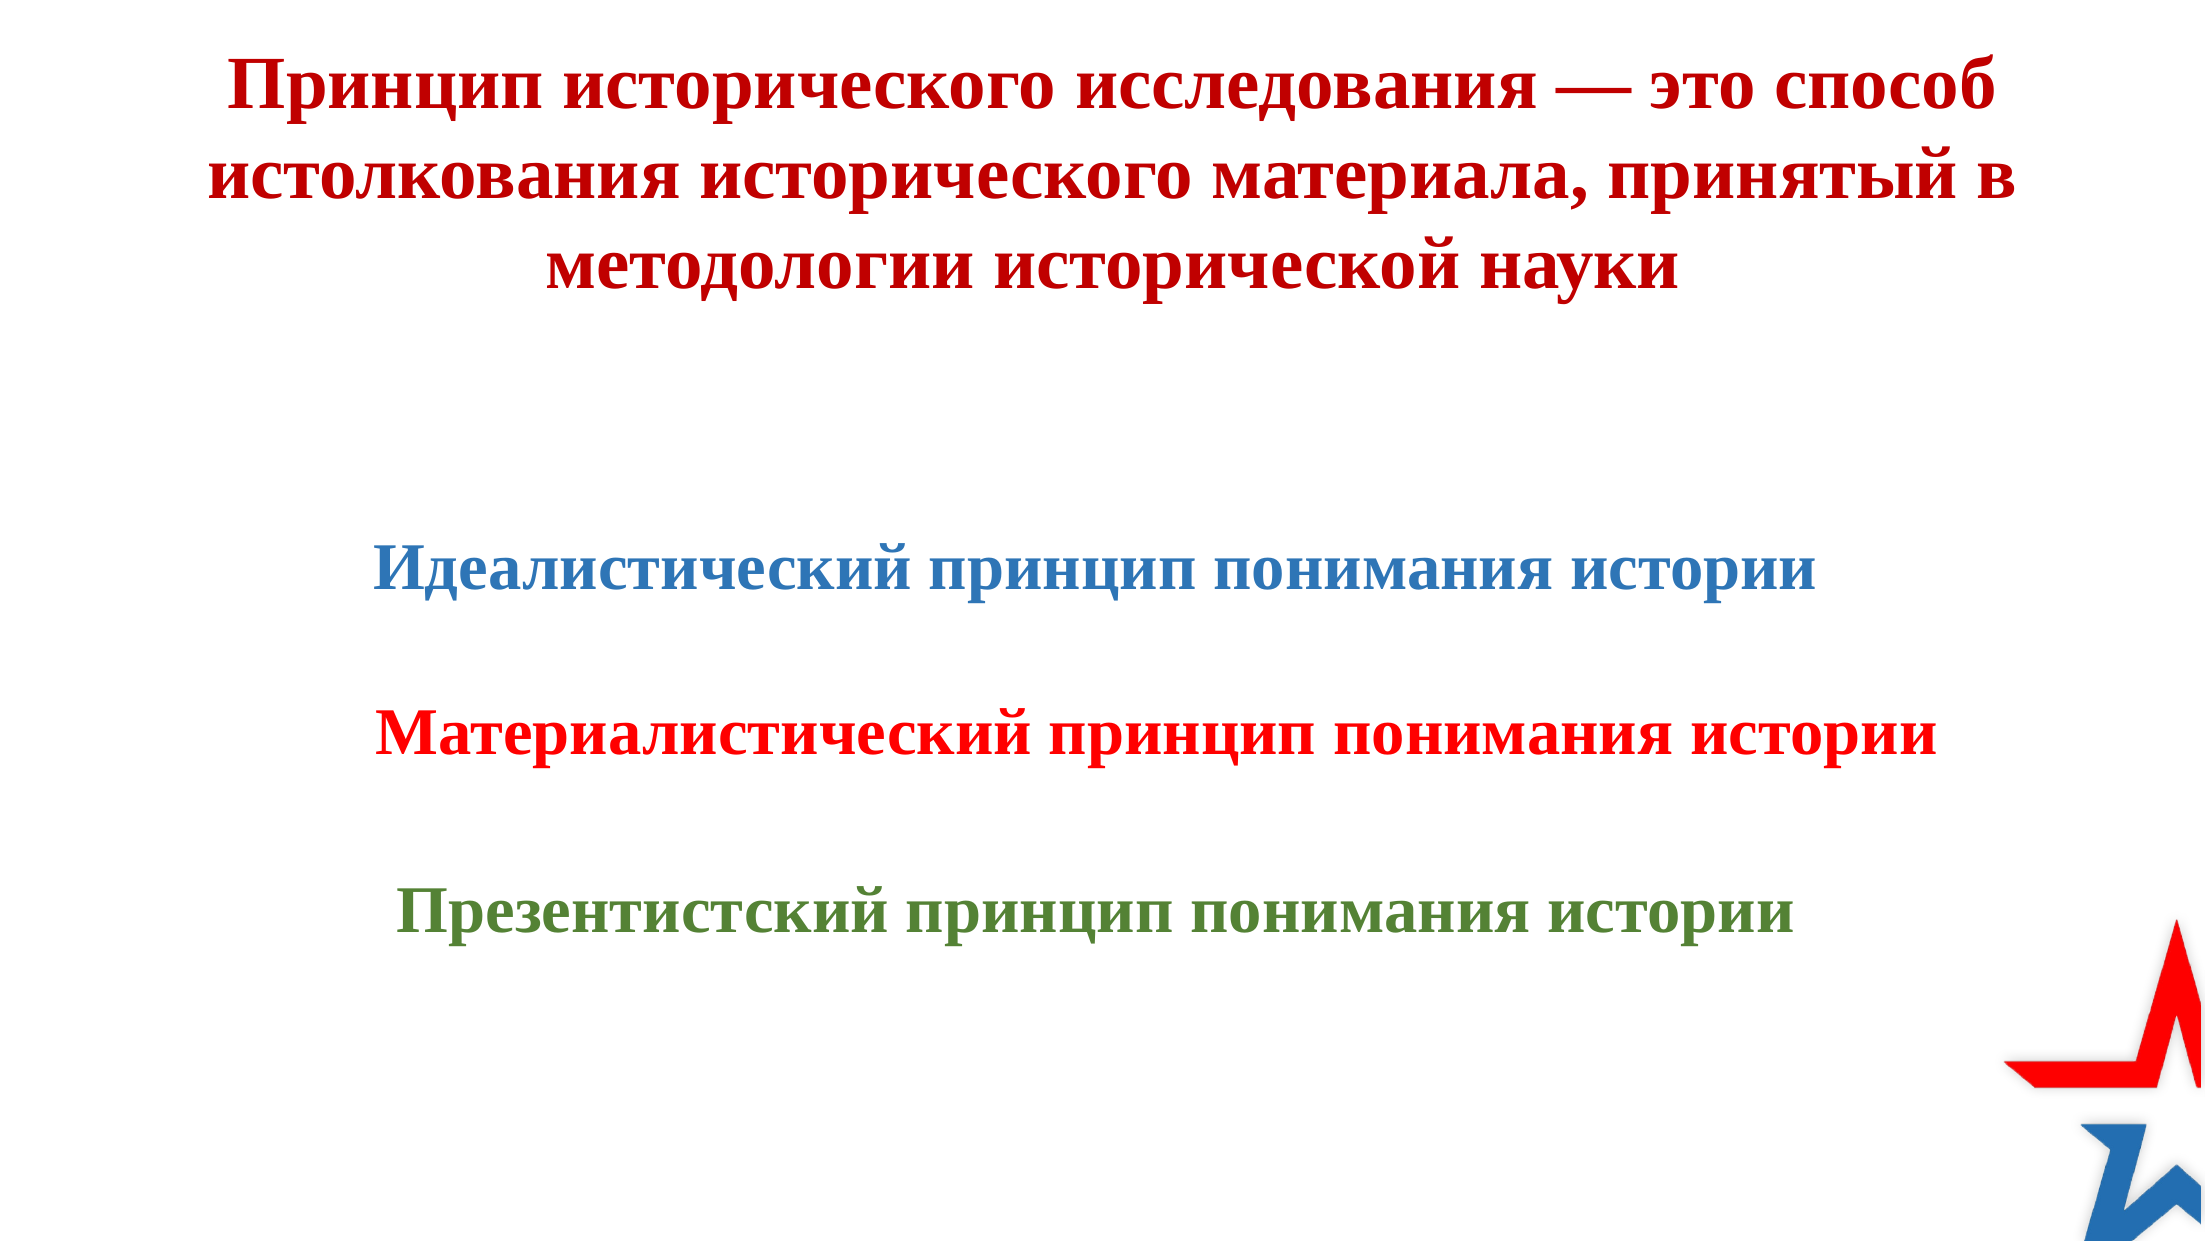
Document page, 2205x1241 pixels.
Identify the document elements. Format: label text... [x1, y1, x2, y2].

text_box Идеалистический принцип понимания истории [106, 510, 2013, 611]
text_box Презентистский принцип понимания истории [106, 852, 2013, 954]
picture [1954, 903, 2201, 1241]
text_box Принцип исторического исследования — это способ истолкования исторического материала, принятый в методологии исторической науки [166, 26, 2059, 312]
text_box Материалистический принцип понимания истории [166, 675, 2075, 776]
